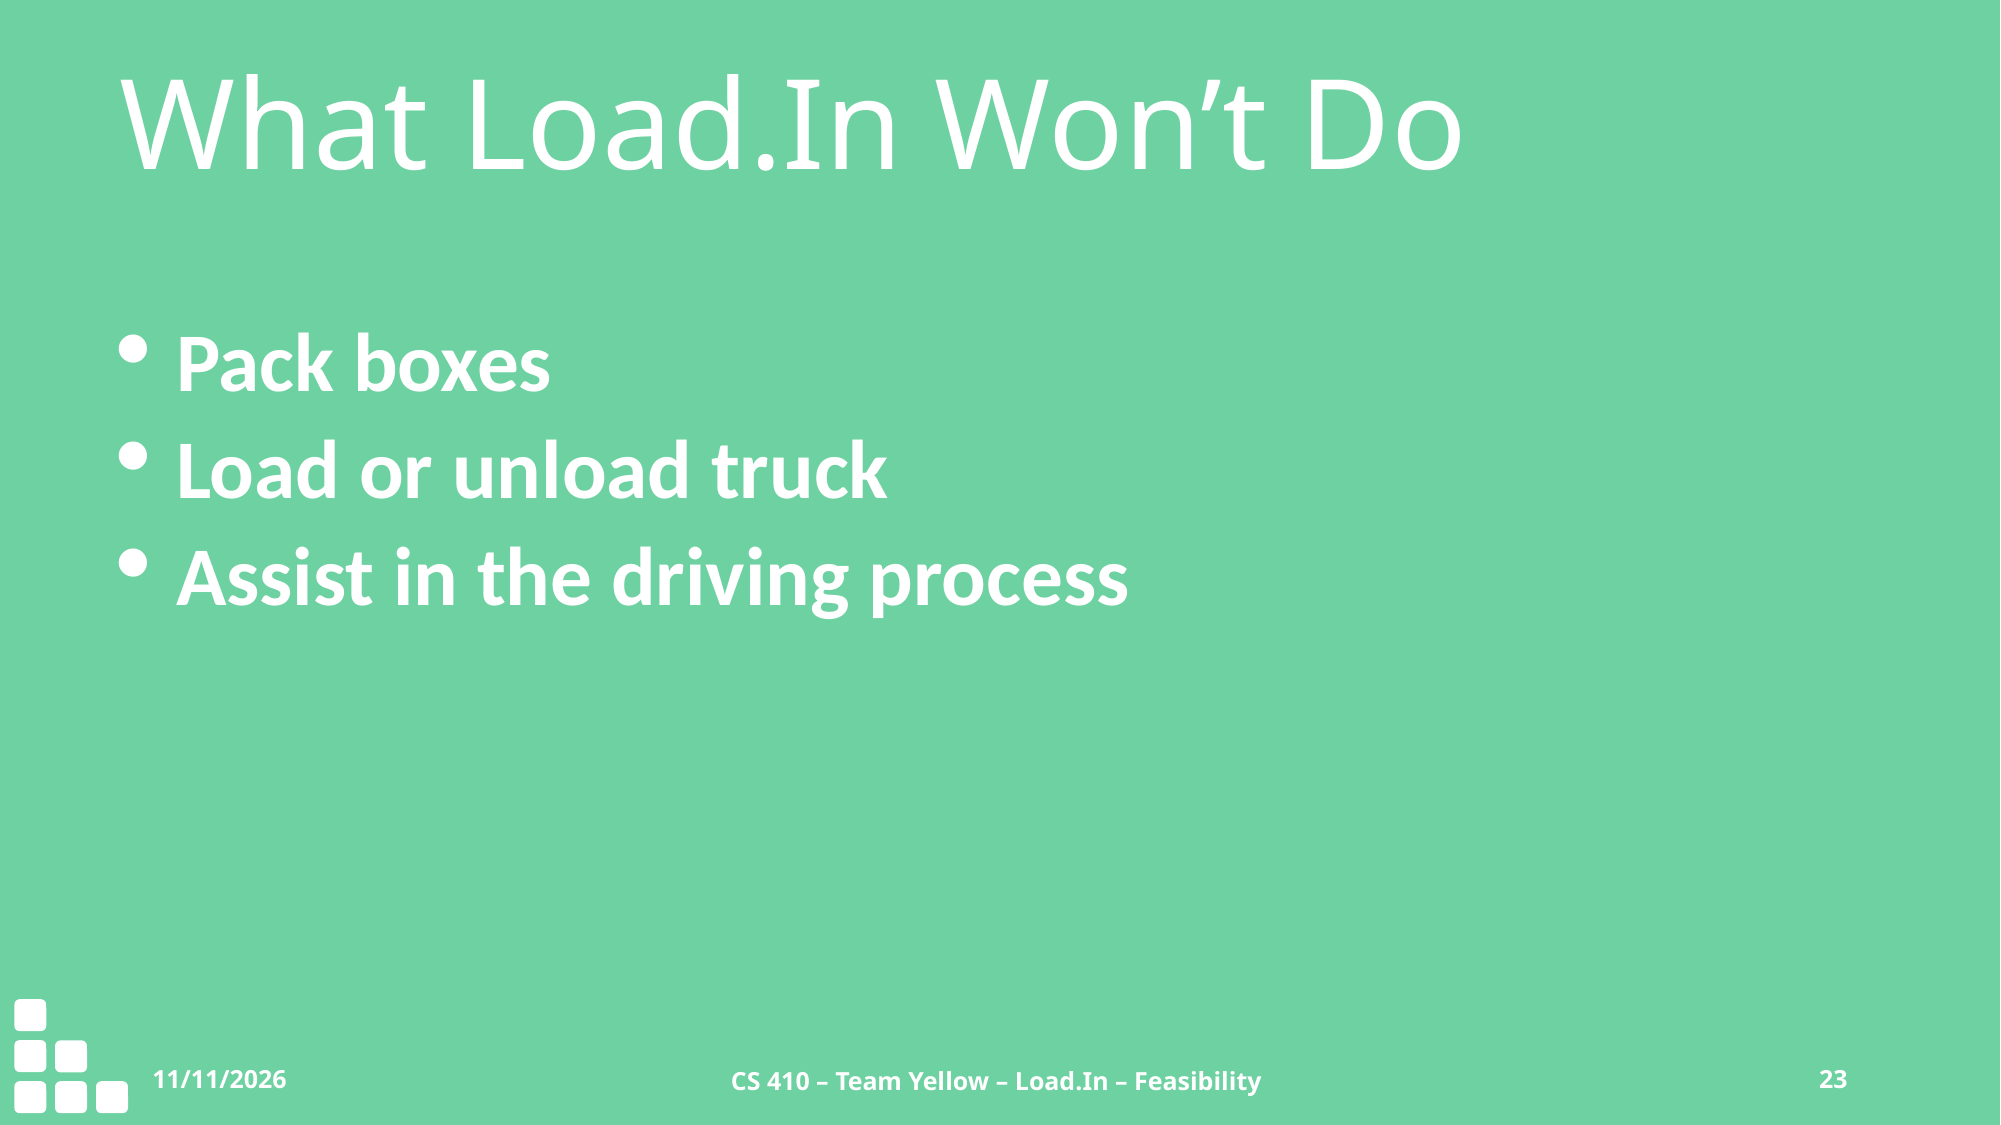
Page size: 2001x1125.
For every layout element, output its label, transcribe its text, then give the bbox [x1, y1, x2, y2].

text_box 10/12/2020 [137, 1035, 588, 1125]
text_box What Load.In Won’t Do [105, 40, 1830, 204]
text_box 23 [1412, 1035, 1863, 1125]
text_box Pack boxes Load or unload truck Assist in the driving process [104, 294, 1619, 630]
text_box CS 410 – Team Yellow – Load.In – Feasibility [662, 1035, 1338, 1125]
